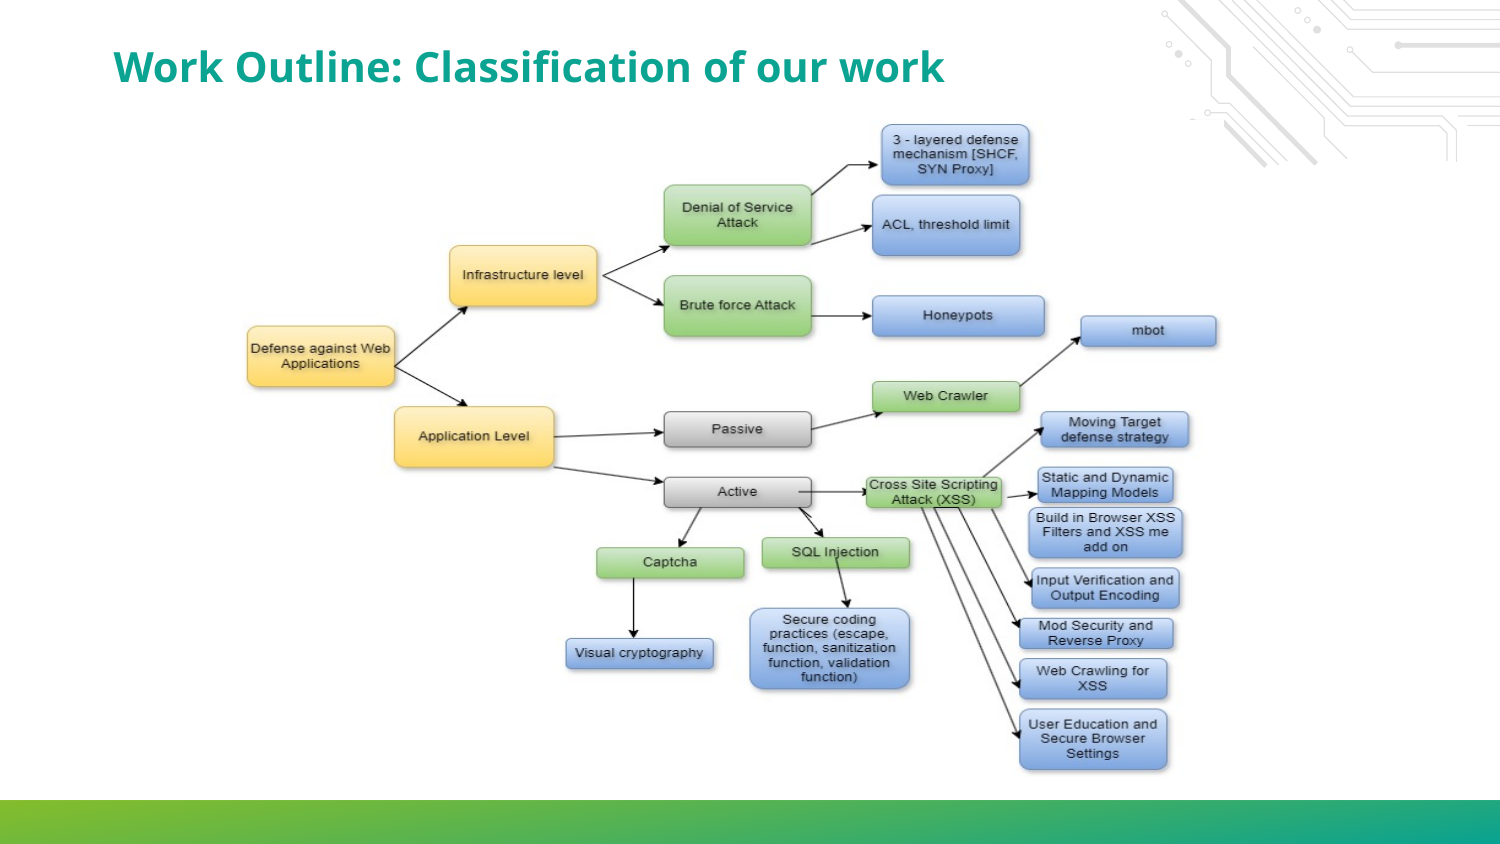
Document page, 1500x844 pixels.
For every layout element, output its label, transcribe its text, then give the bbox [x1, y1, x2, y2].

picture [242, 119, 1224, 778]
title Work Outline: Classification of our work [98, 26, 1363, 121]
picture [0, 800, 1500, 844]
